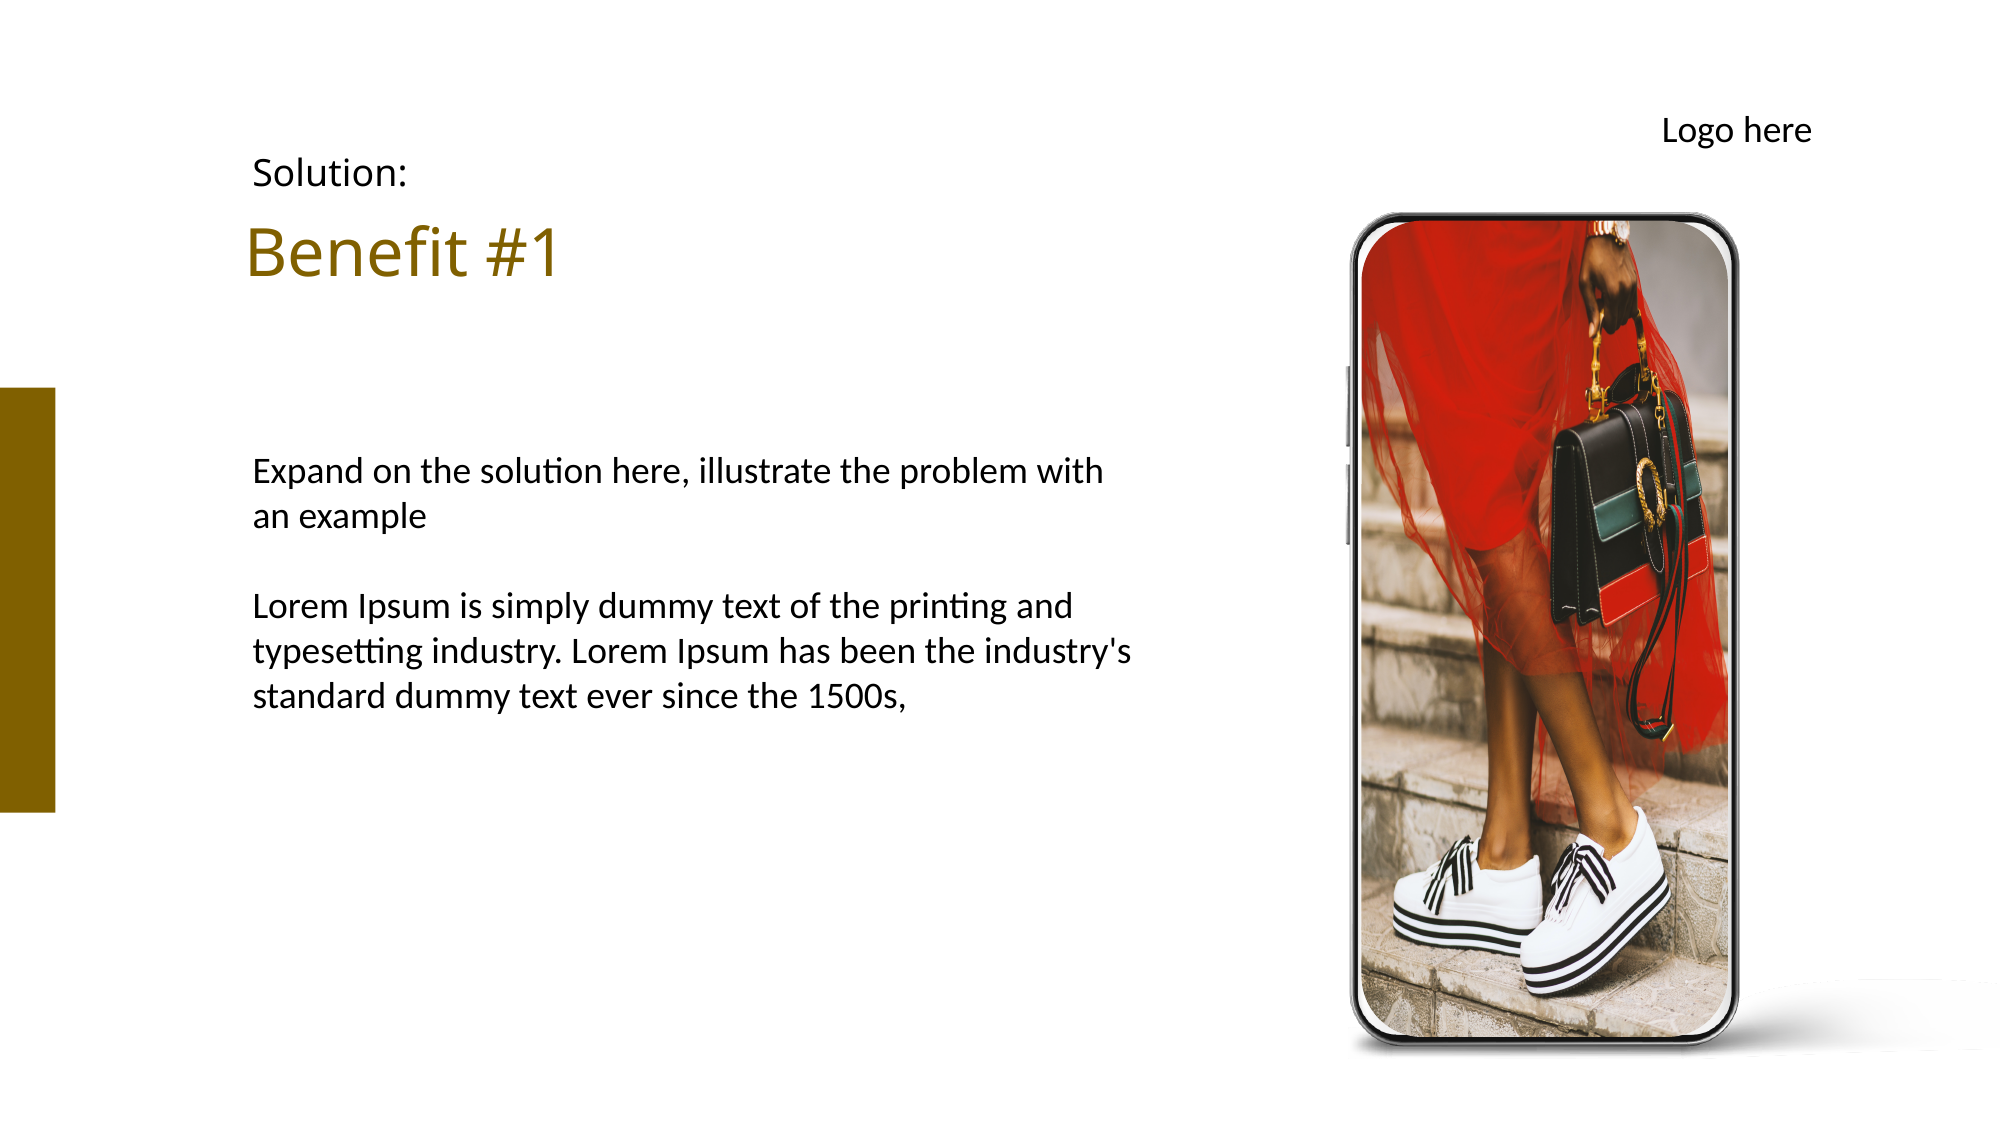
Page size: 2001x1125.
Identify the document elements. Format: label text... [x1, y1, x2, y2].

picture [1043, 72, 2000, 1125]
text_box Expand on the solution here, illustrate the problem with an example Lorem Ipsum is simply dummy text of the printing and typesetting industry. Lorem Ipsum has been the industry's standard dummy text ever since the 1500s, [237, 438, 1043, 769]
text_box Benefit #1 [229, 202, 582, 298]
text_box [0, 387, 56, 814]
text_box Solution: [237, 141, 423, 202]
